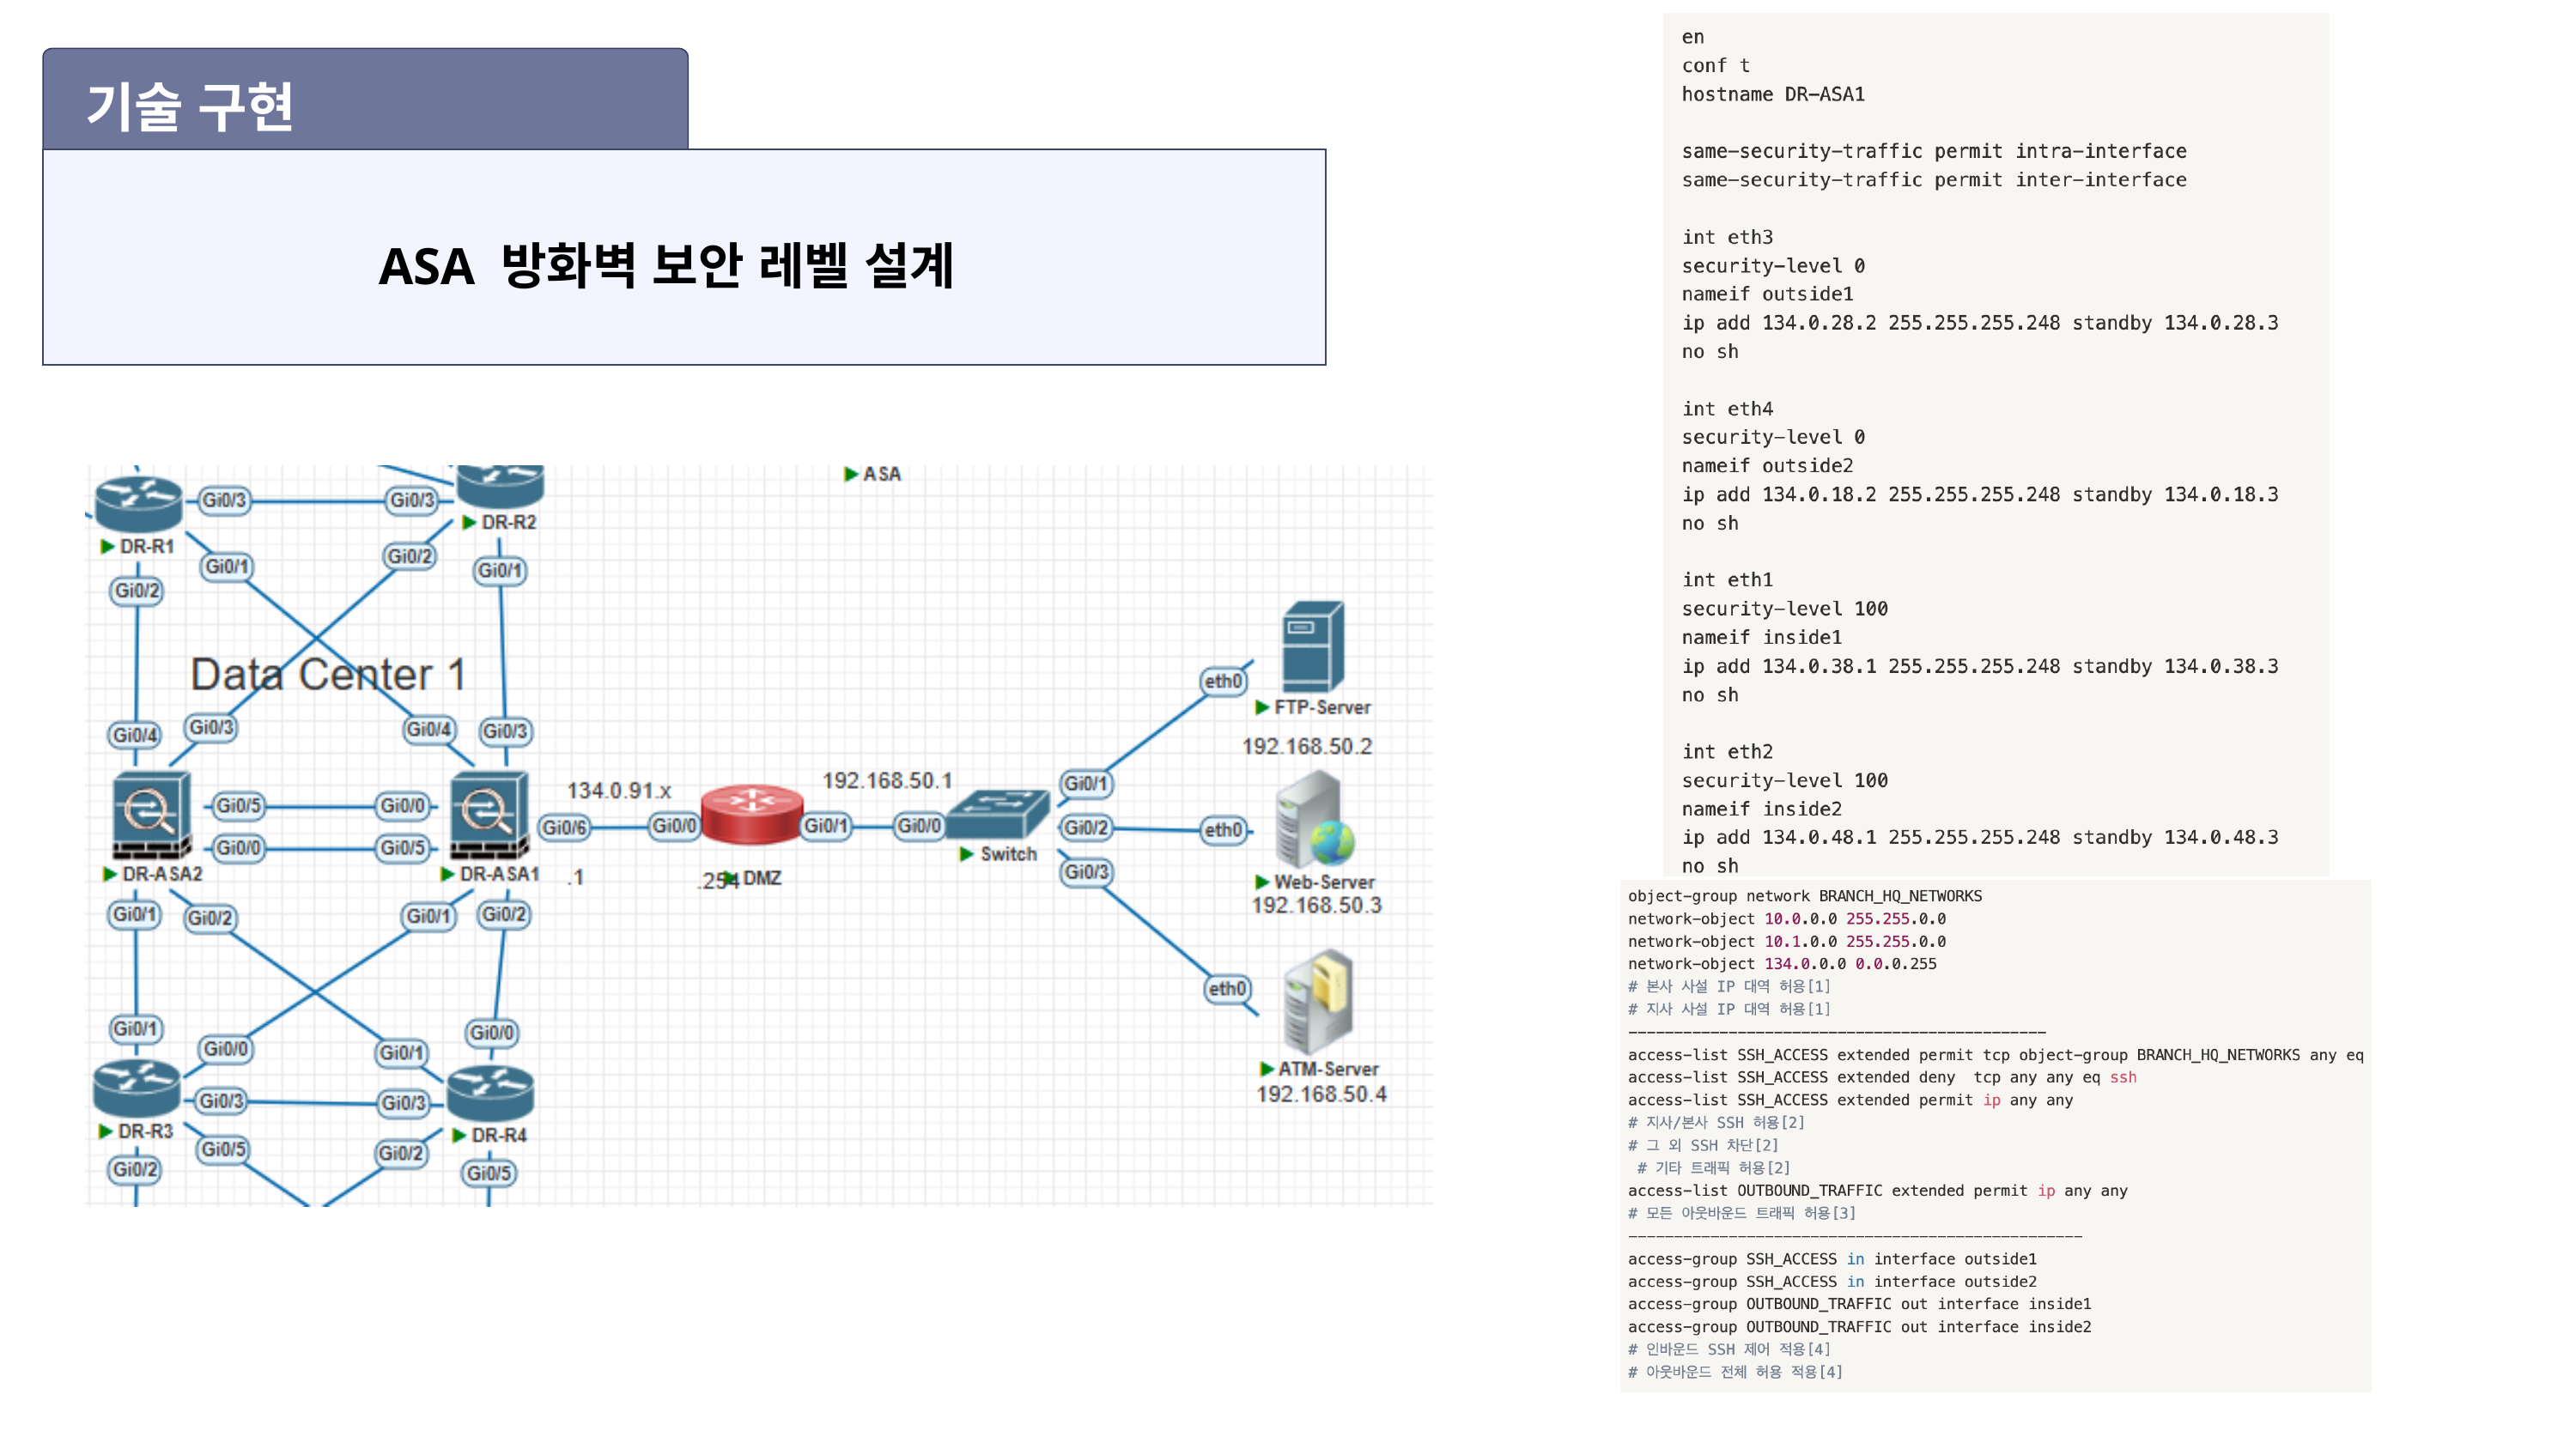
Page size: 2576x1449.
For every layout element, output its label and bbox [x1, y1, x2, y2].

text_box [42, 47, 1327, 366]
picture [1663, 13, 2330, 876]
picture [85, 465, 1433, 1207]
picture [1620, 880, 2372, 1392]
